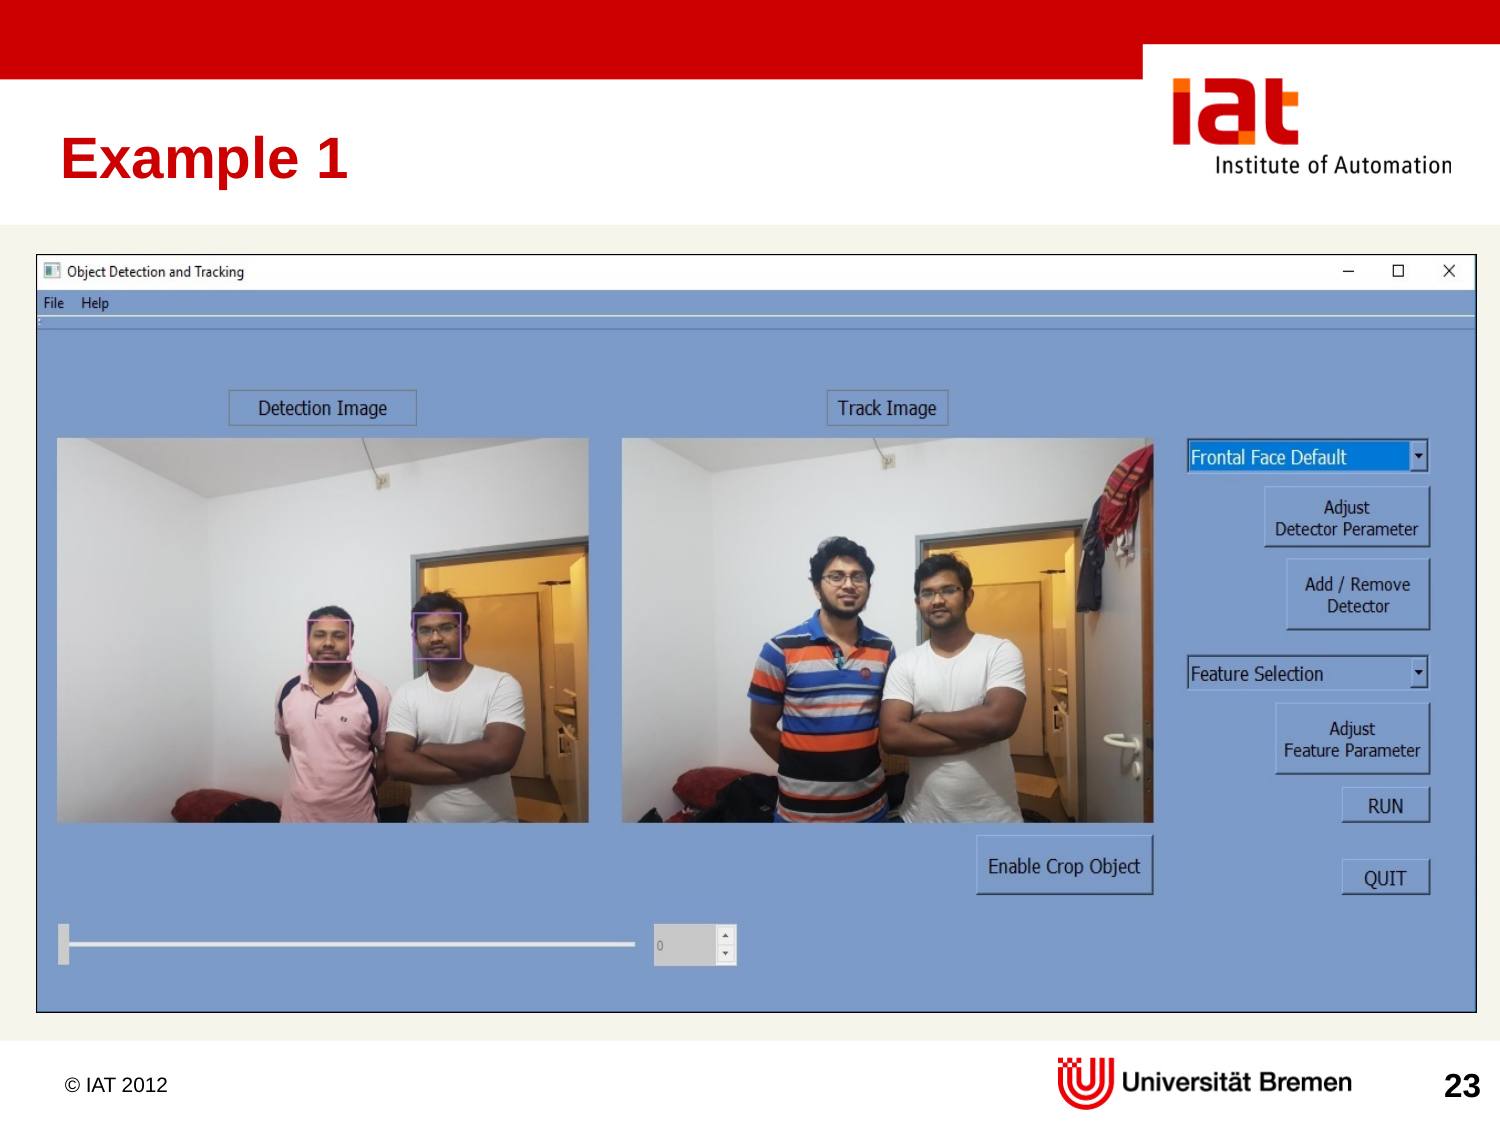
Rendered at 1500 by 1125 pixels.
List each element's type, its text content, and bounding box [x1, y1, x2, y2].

title Example 1 [45, 102, 875, 208]
picture [0, 0, 1500, 208]
picture [36, 253, 1478, 1014]
picture [1058, 1056, 1353, 1111]
